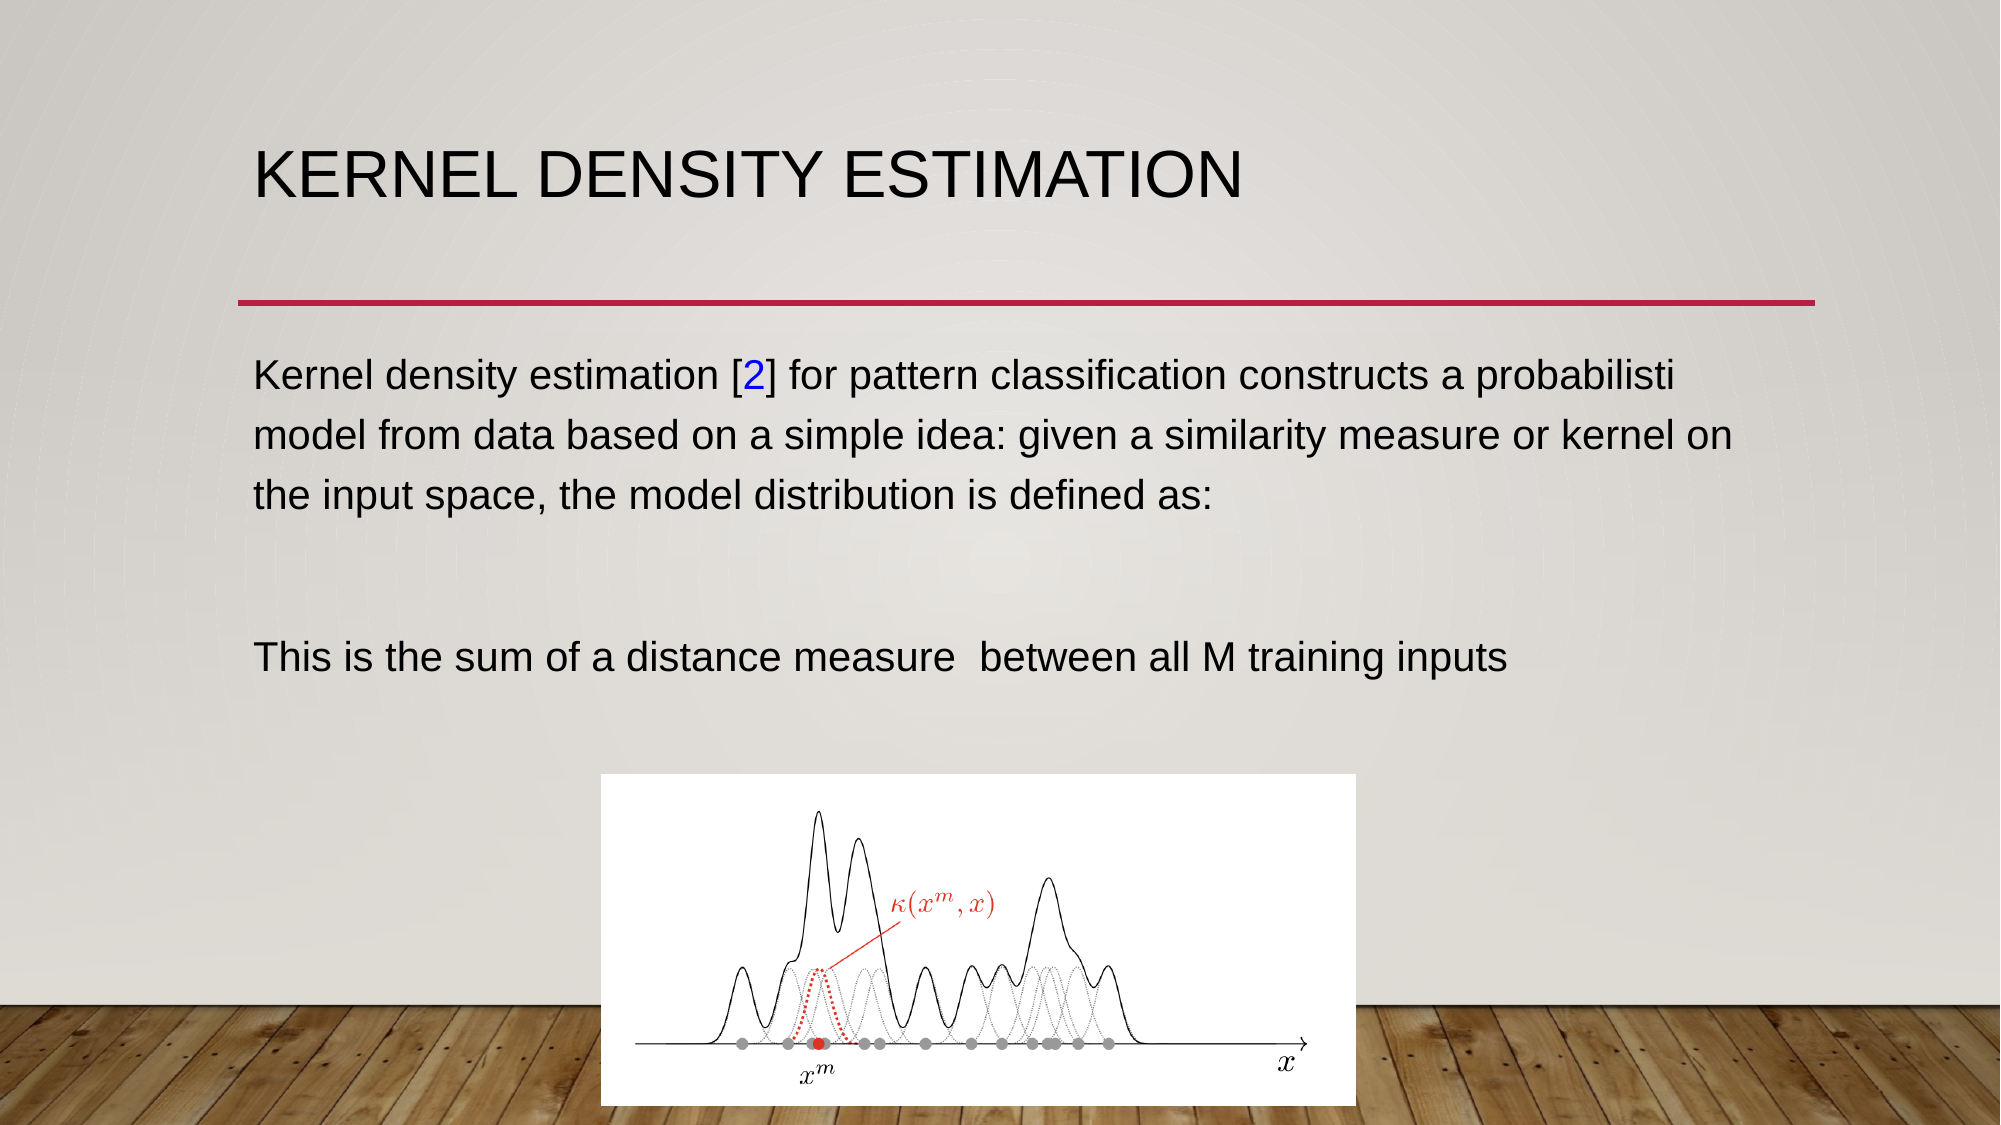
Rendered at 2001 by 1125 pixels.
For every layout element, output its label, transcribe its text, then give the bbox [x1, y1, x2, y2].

picture [0, 773, 2000, 1125]
title Kernel Density Estimation [238, 131, 1814, 305]
